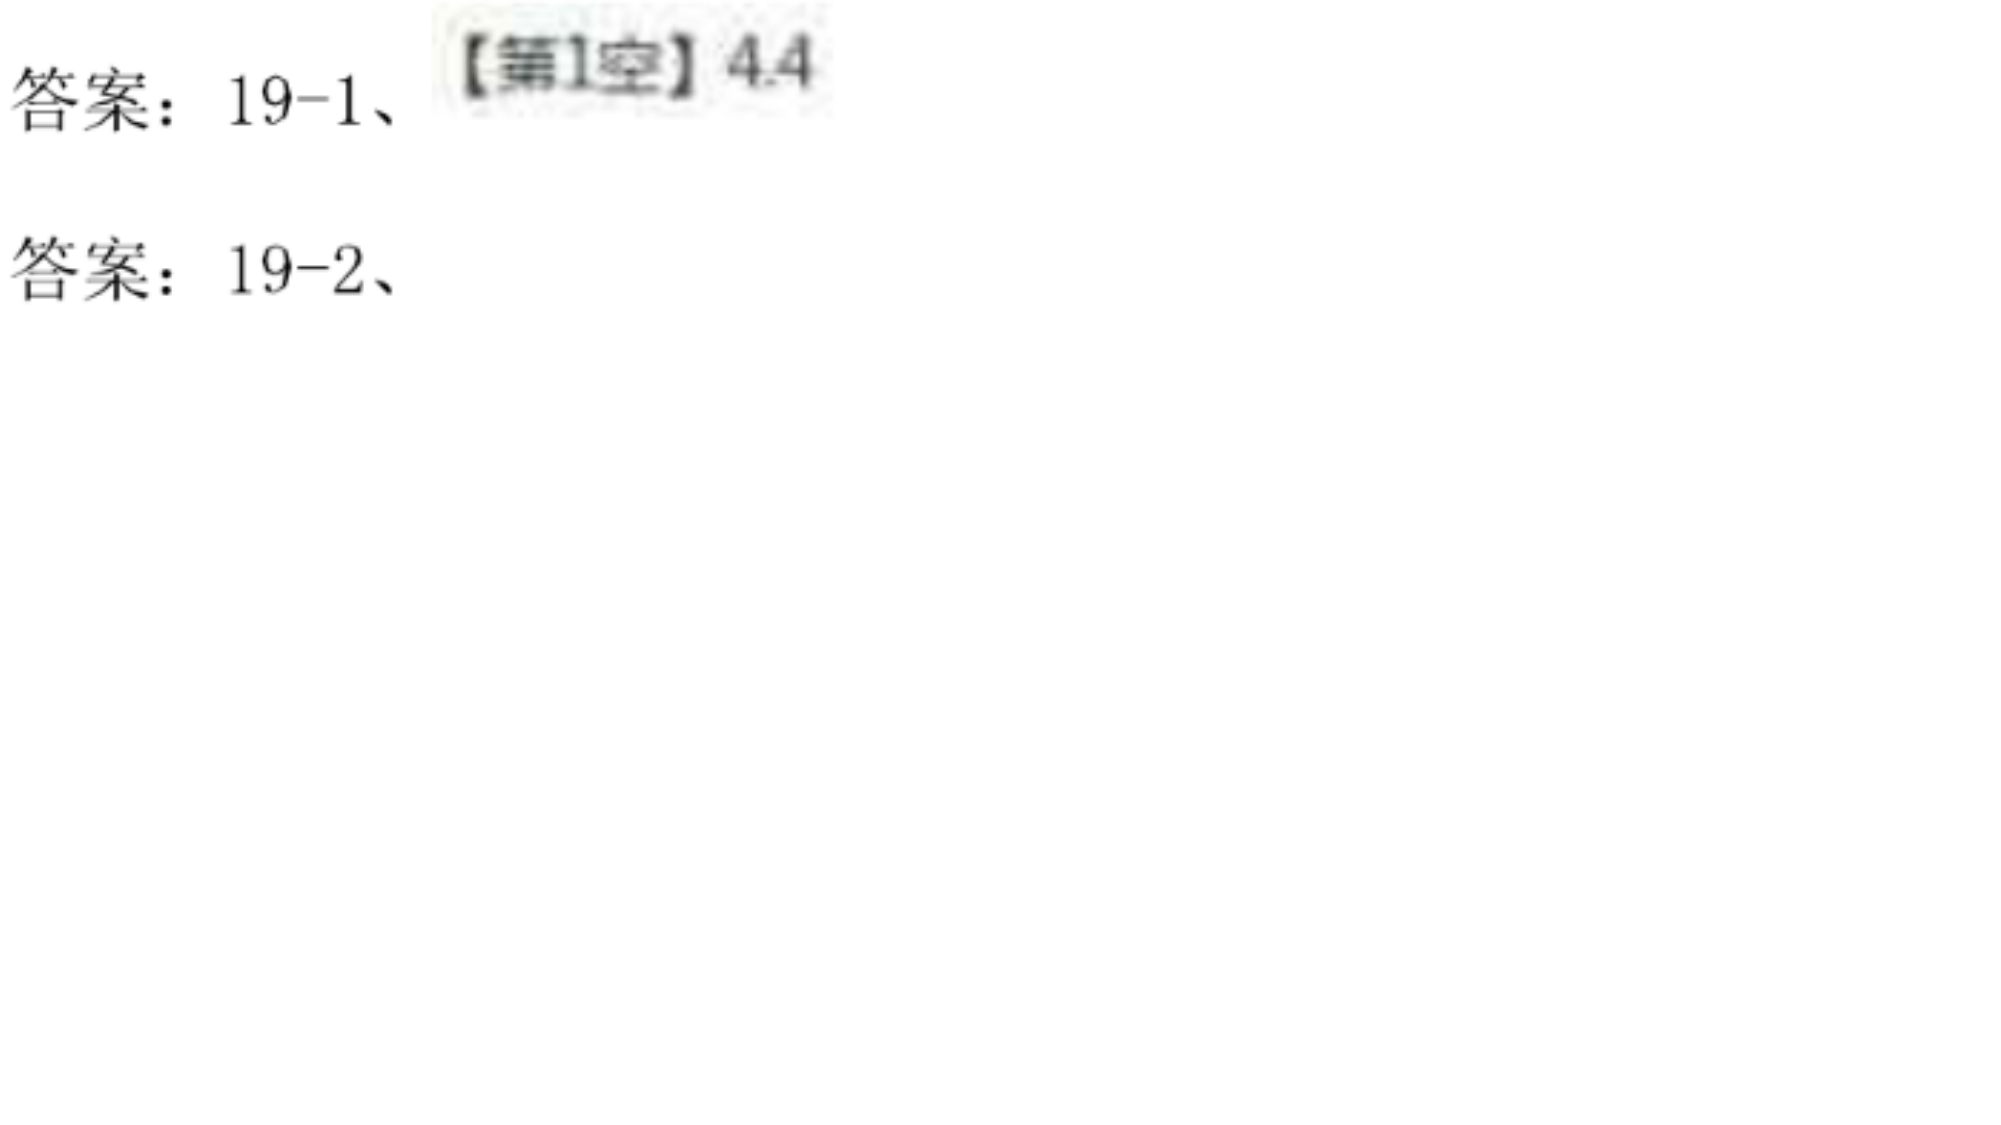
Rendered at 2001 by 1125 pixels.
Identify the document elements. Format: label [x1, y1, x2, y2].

picture [0, 0, 837, 319]
